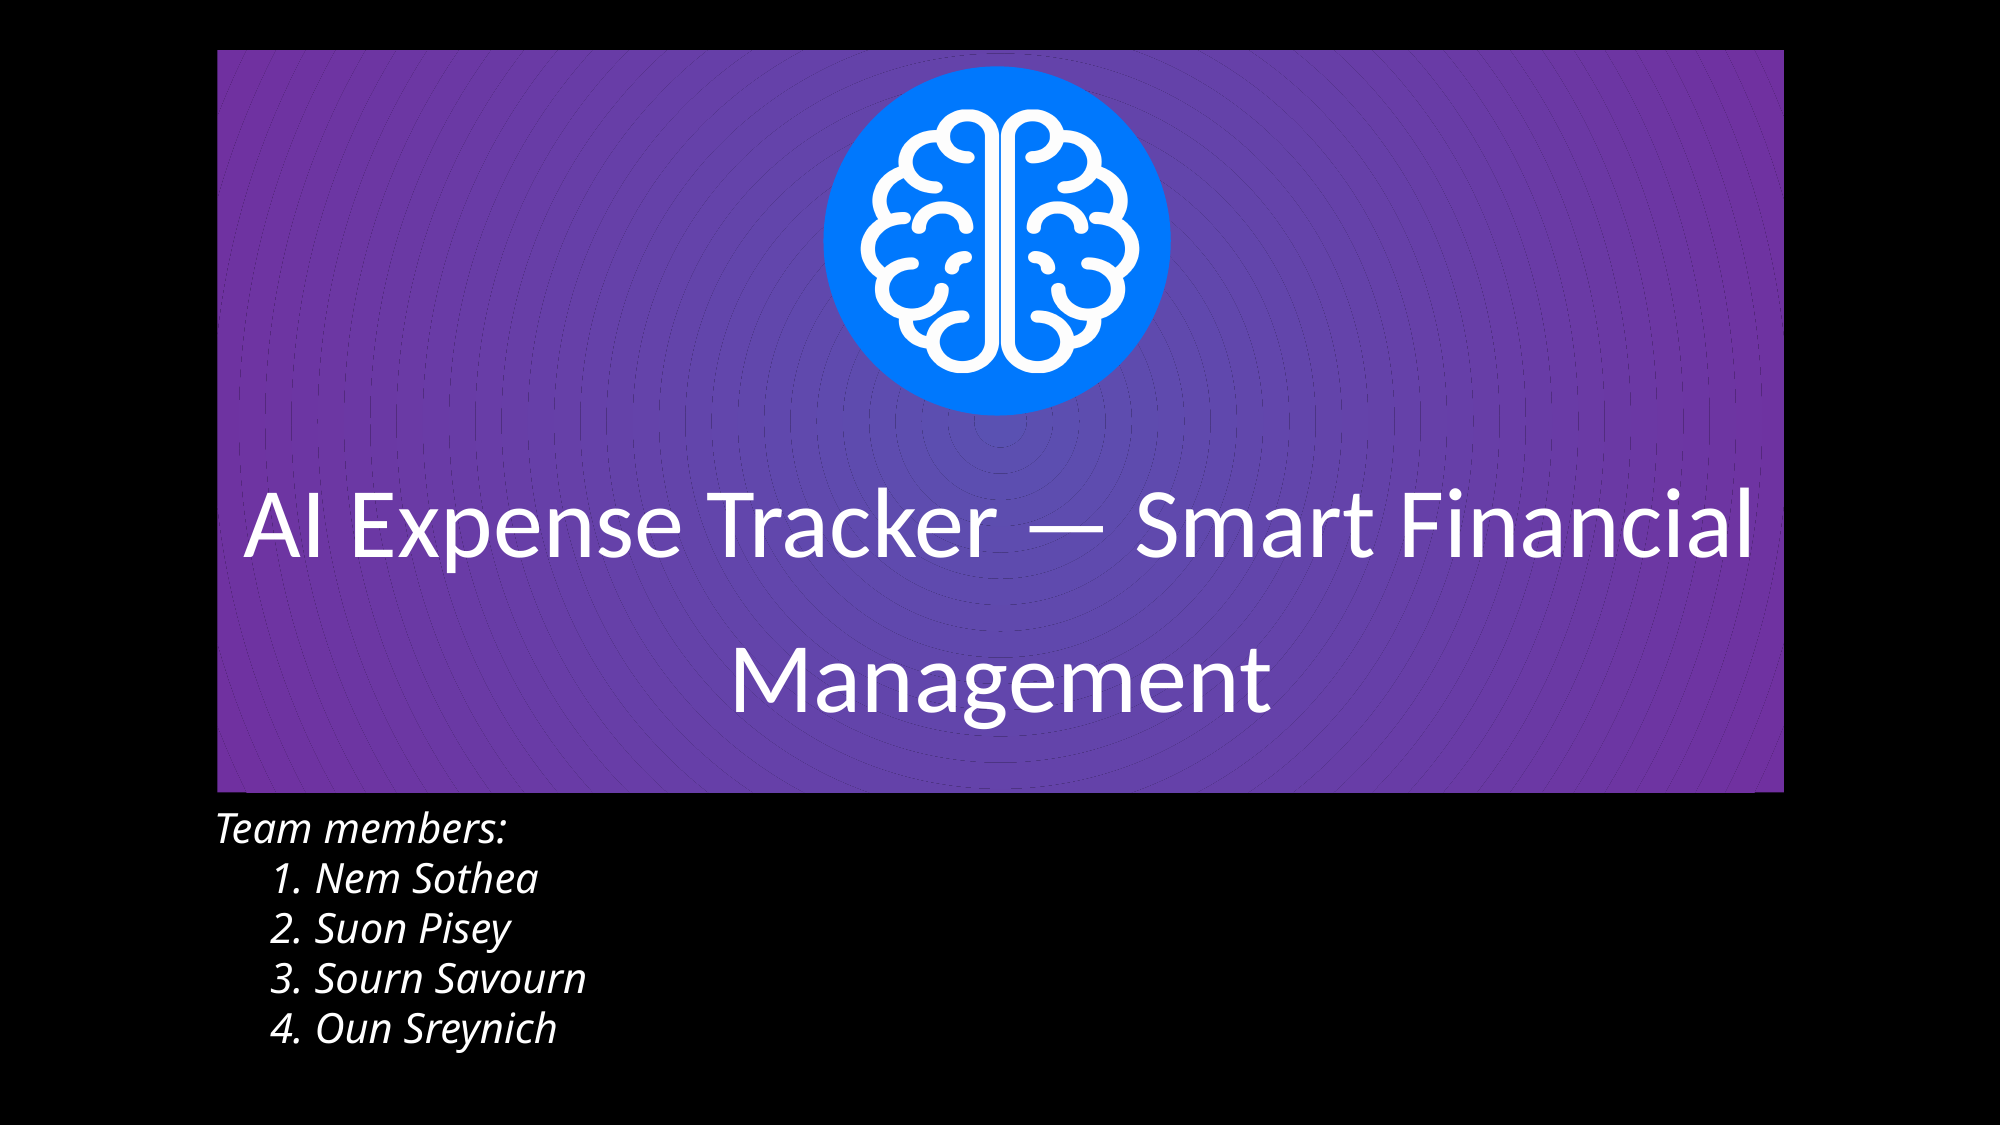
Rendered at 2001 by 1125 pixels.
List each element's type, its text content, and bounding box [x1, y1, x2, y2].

text_box Team members: 1. Nem Sothea 2. Suon Pisey 3. Sourn Savourn 4. Oun Sreynich [198, 794, 627, 1041]
title AI Expense Tracker — Smart Financial Management [217, 50, 1784, 793]
picture [823, 66, 1171, 416]
